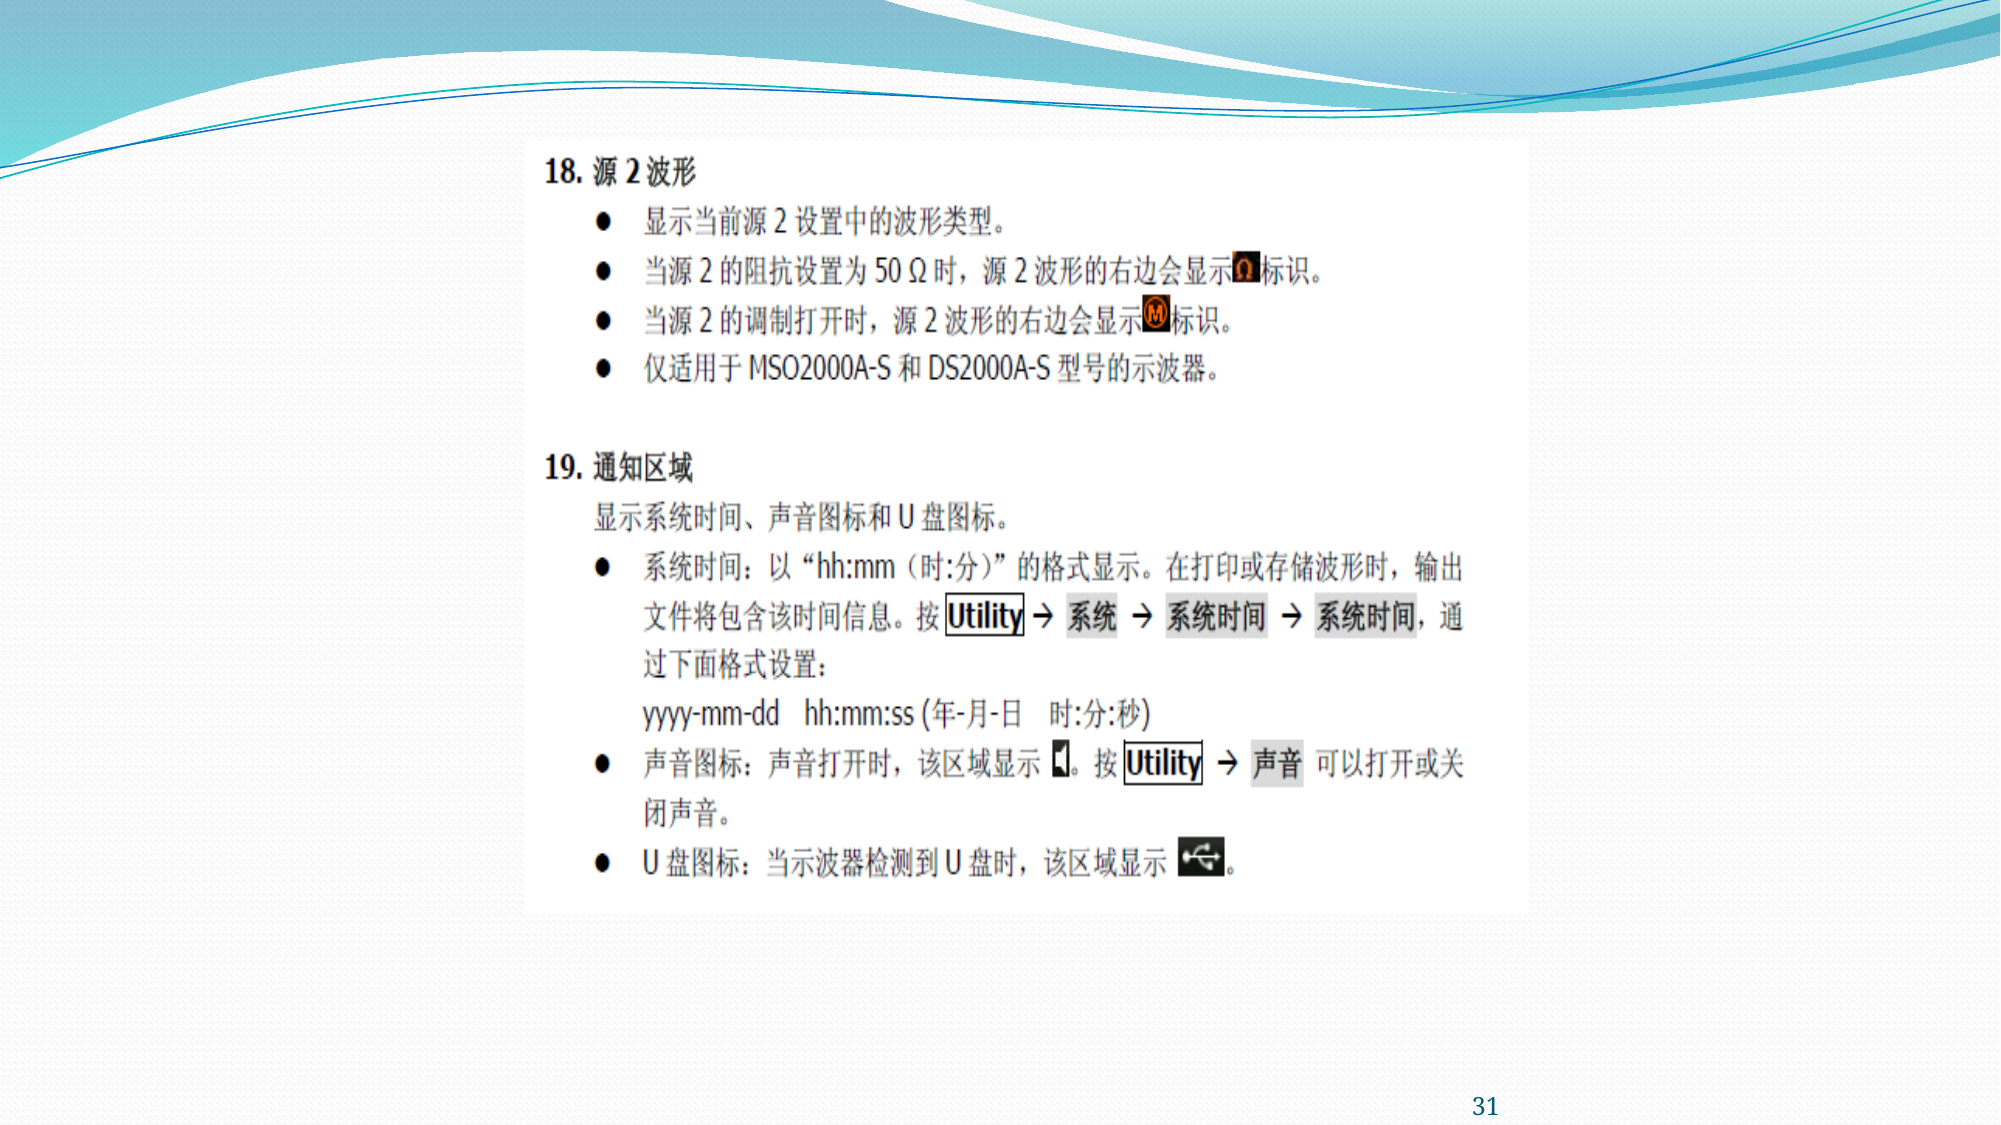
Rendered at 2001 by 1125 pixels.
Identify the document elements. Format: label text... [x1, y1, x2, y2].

slide_number 31 [1237, 1065, 1500, 1125]
picture [525, 140, 1530, 915]
